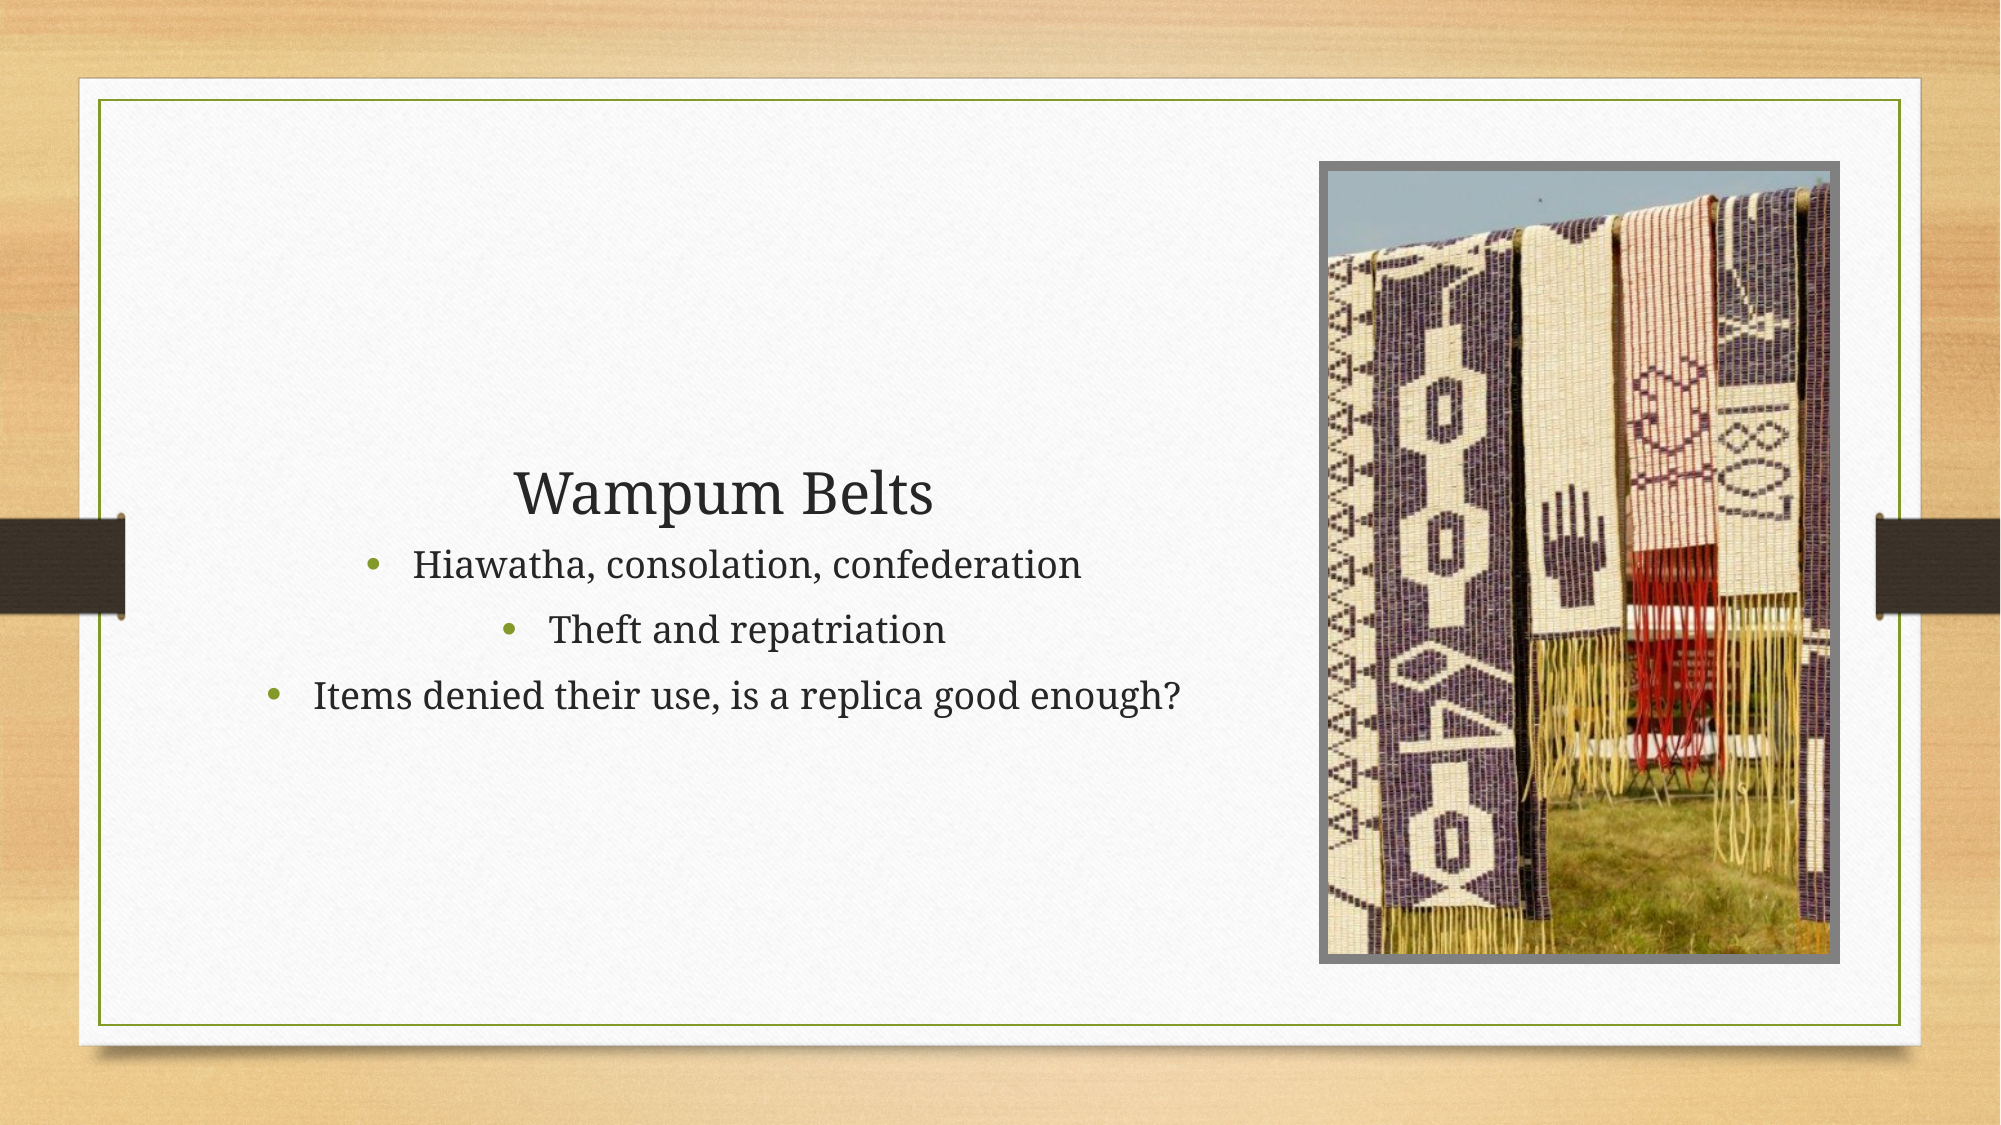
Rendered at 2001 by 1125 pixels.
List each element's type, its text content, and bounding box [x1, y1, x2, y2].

title Wampum Belts [212, 309, 1237, 534]
picture [0, 0, 2001, 1125]
list Hiawatha, consolation, confederation Theft and repatriation Items denied their use, is a replica good enough? [212, 534, 1237, 834]
